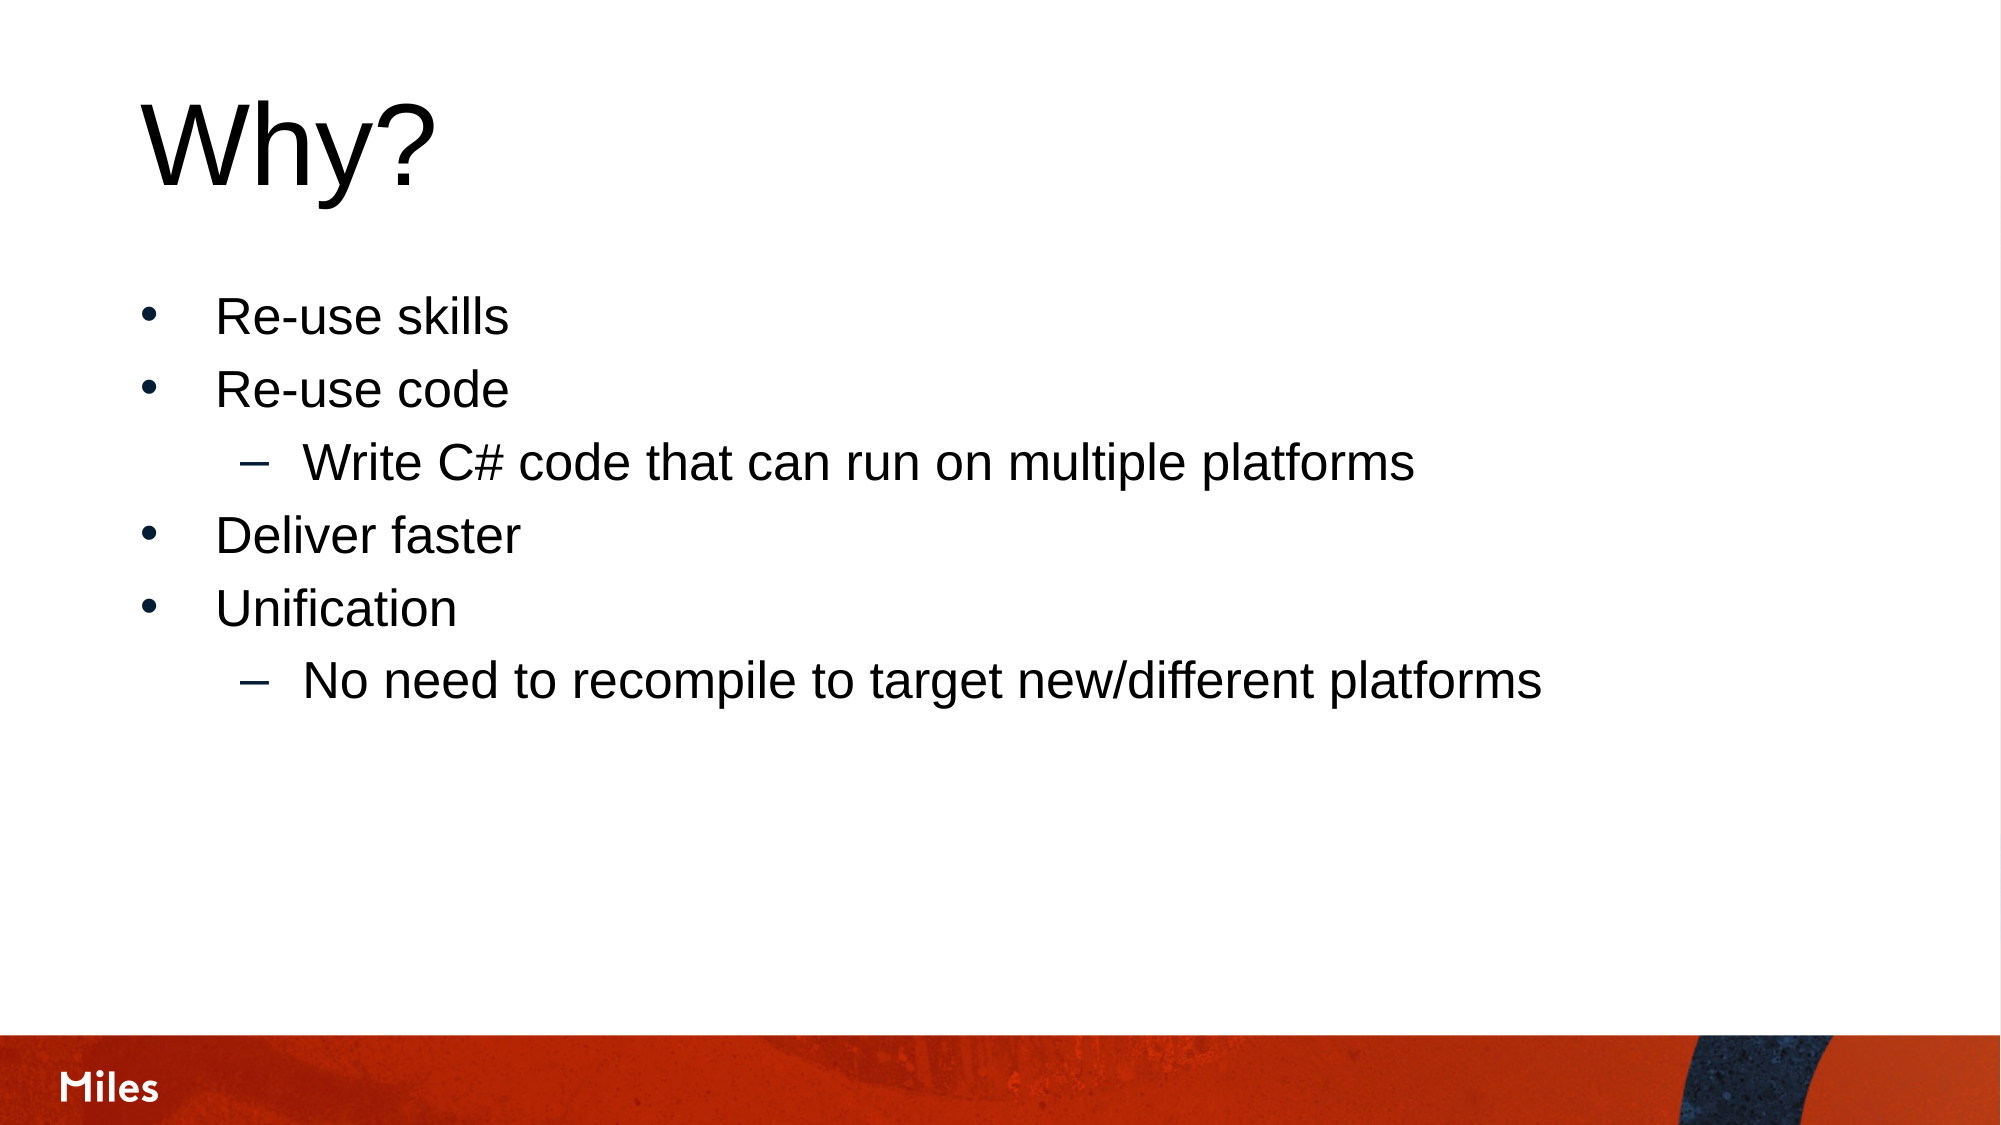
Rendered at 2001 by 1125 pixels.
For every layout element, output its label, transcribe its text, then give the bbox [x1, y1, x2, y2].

title Why? [99, 45, 1900, 233]
picture [0, 1036, 2001, 1125]
list Re-use skills Re-use code Write C# code that can run on multiple platforms Deliver faster Unification No need to recompile to target new/different platforms [99, 262, 1900, 1005]
